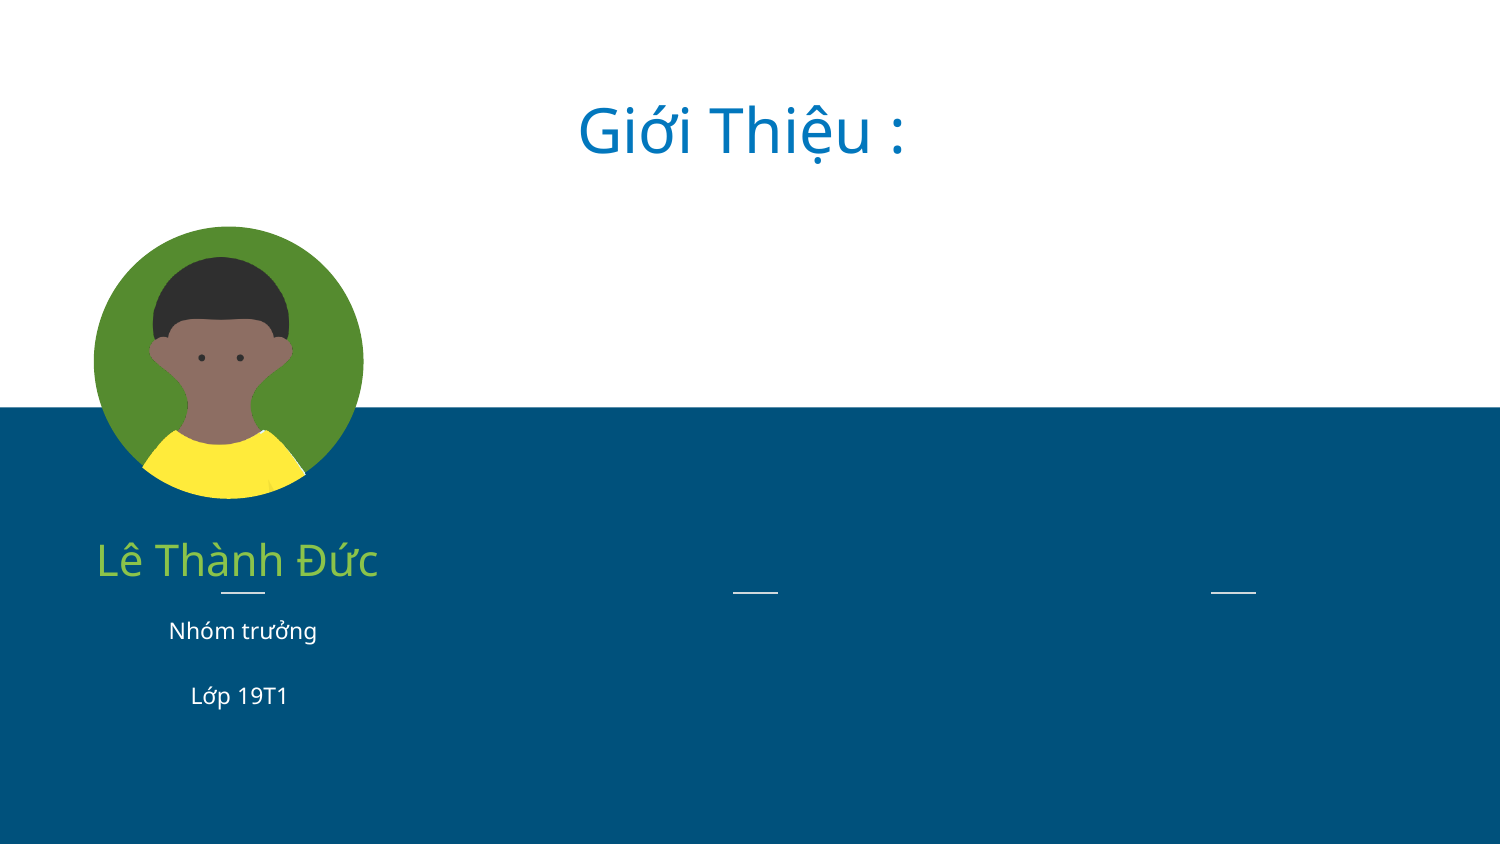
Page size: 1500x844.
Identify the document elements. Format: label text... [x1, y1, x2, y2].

list Nhóm trưởng Lớp 19T1 [64, 597, 422, 787]
title Giới Thiệu : [51, 61, 1449, 182]
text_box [93, 226, 364, 499]
text_box [0, 0, 1500, 408]
list Lê Thành Đức [64, 510, 422, 582]
